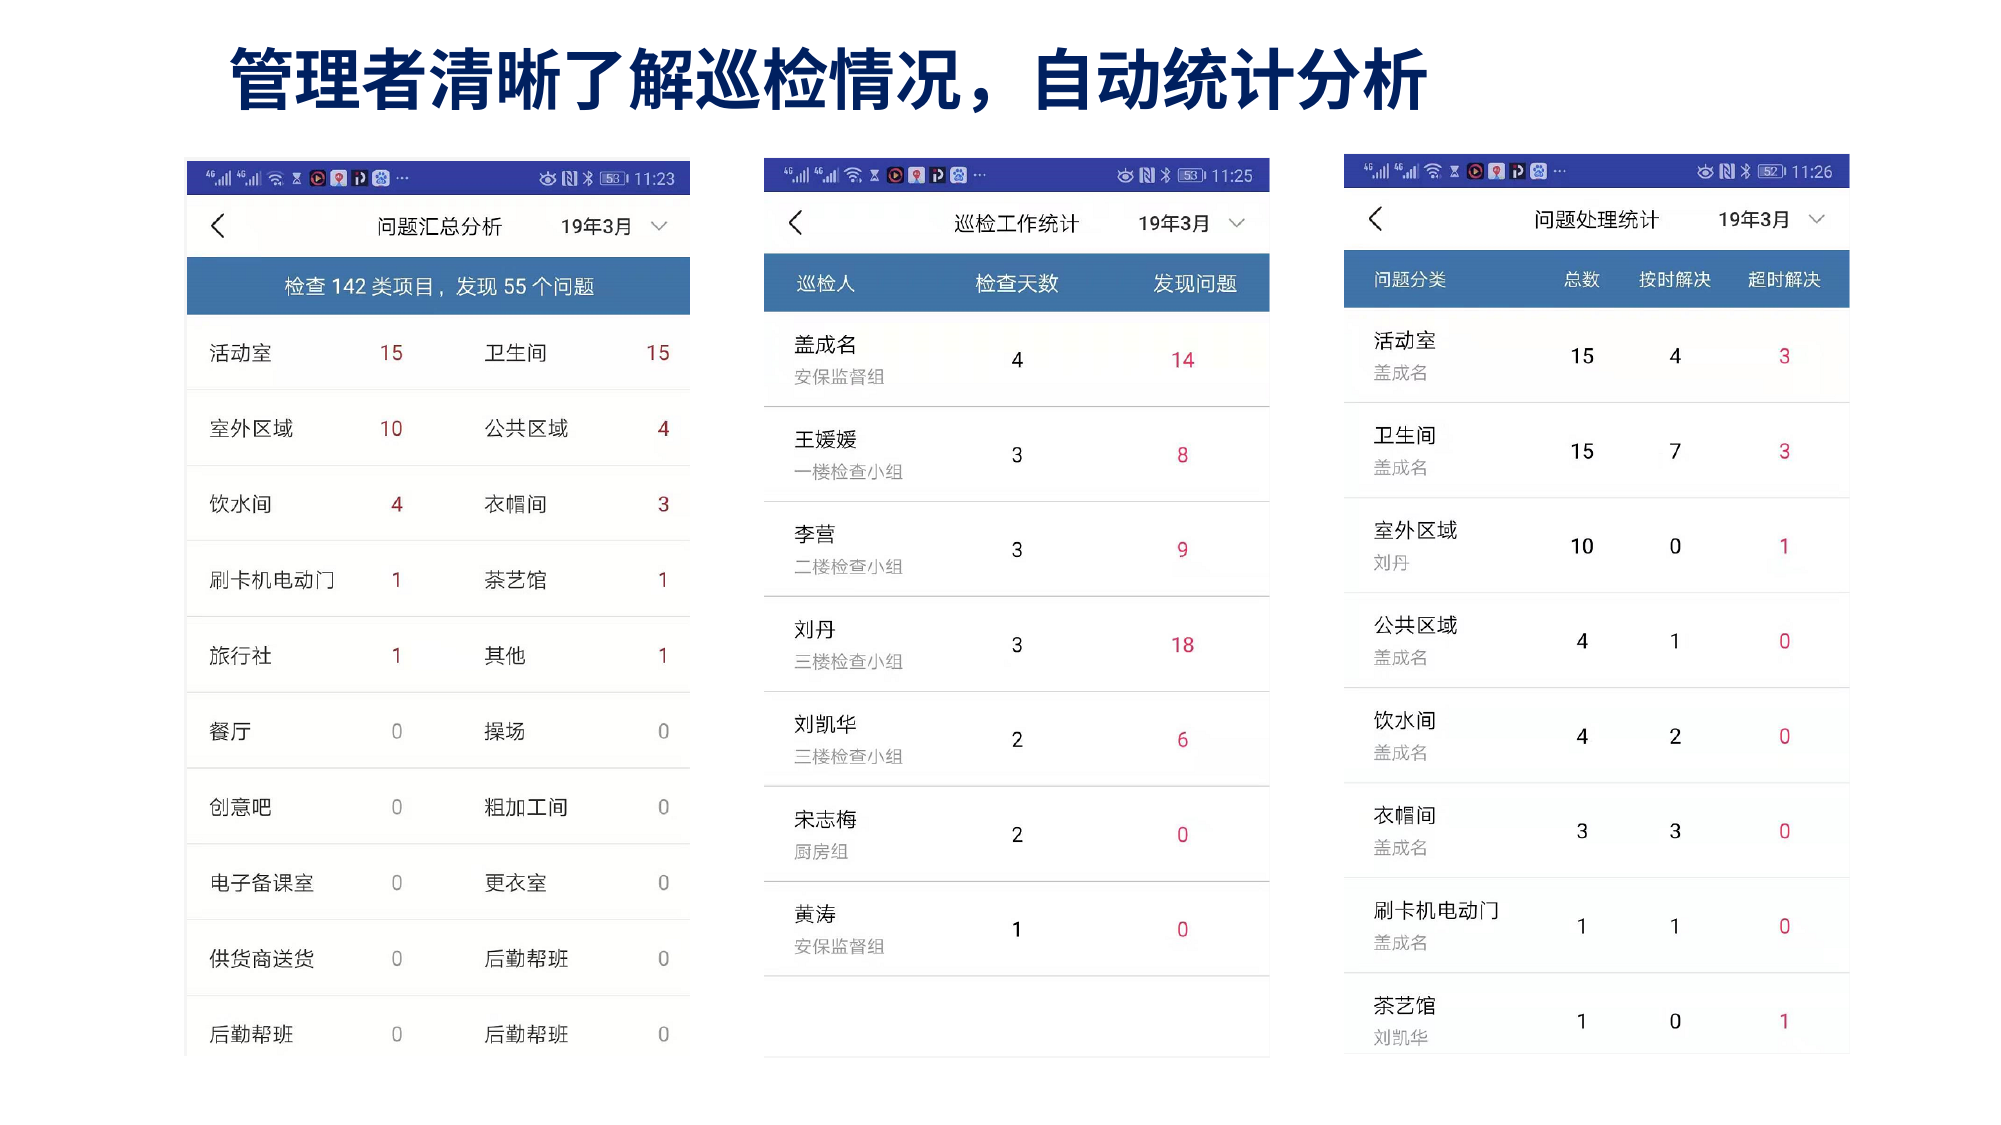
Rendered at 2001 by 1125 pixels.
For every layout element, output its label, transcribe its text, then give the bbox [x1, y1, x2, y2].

text_box 管理者清晰了解巡检情况，自动统计分析 [213, 30, 1640, 126]
picture [1344, 153, 1850, 1054]
picture [764, 157, 1270, 1058]
picture [184, 157, 690, 1056]
